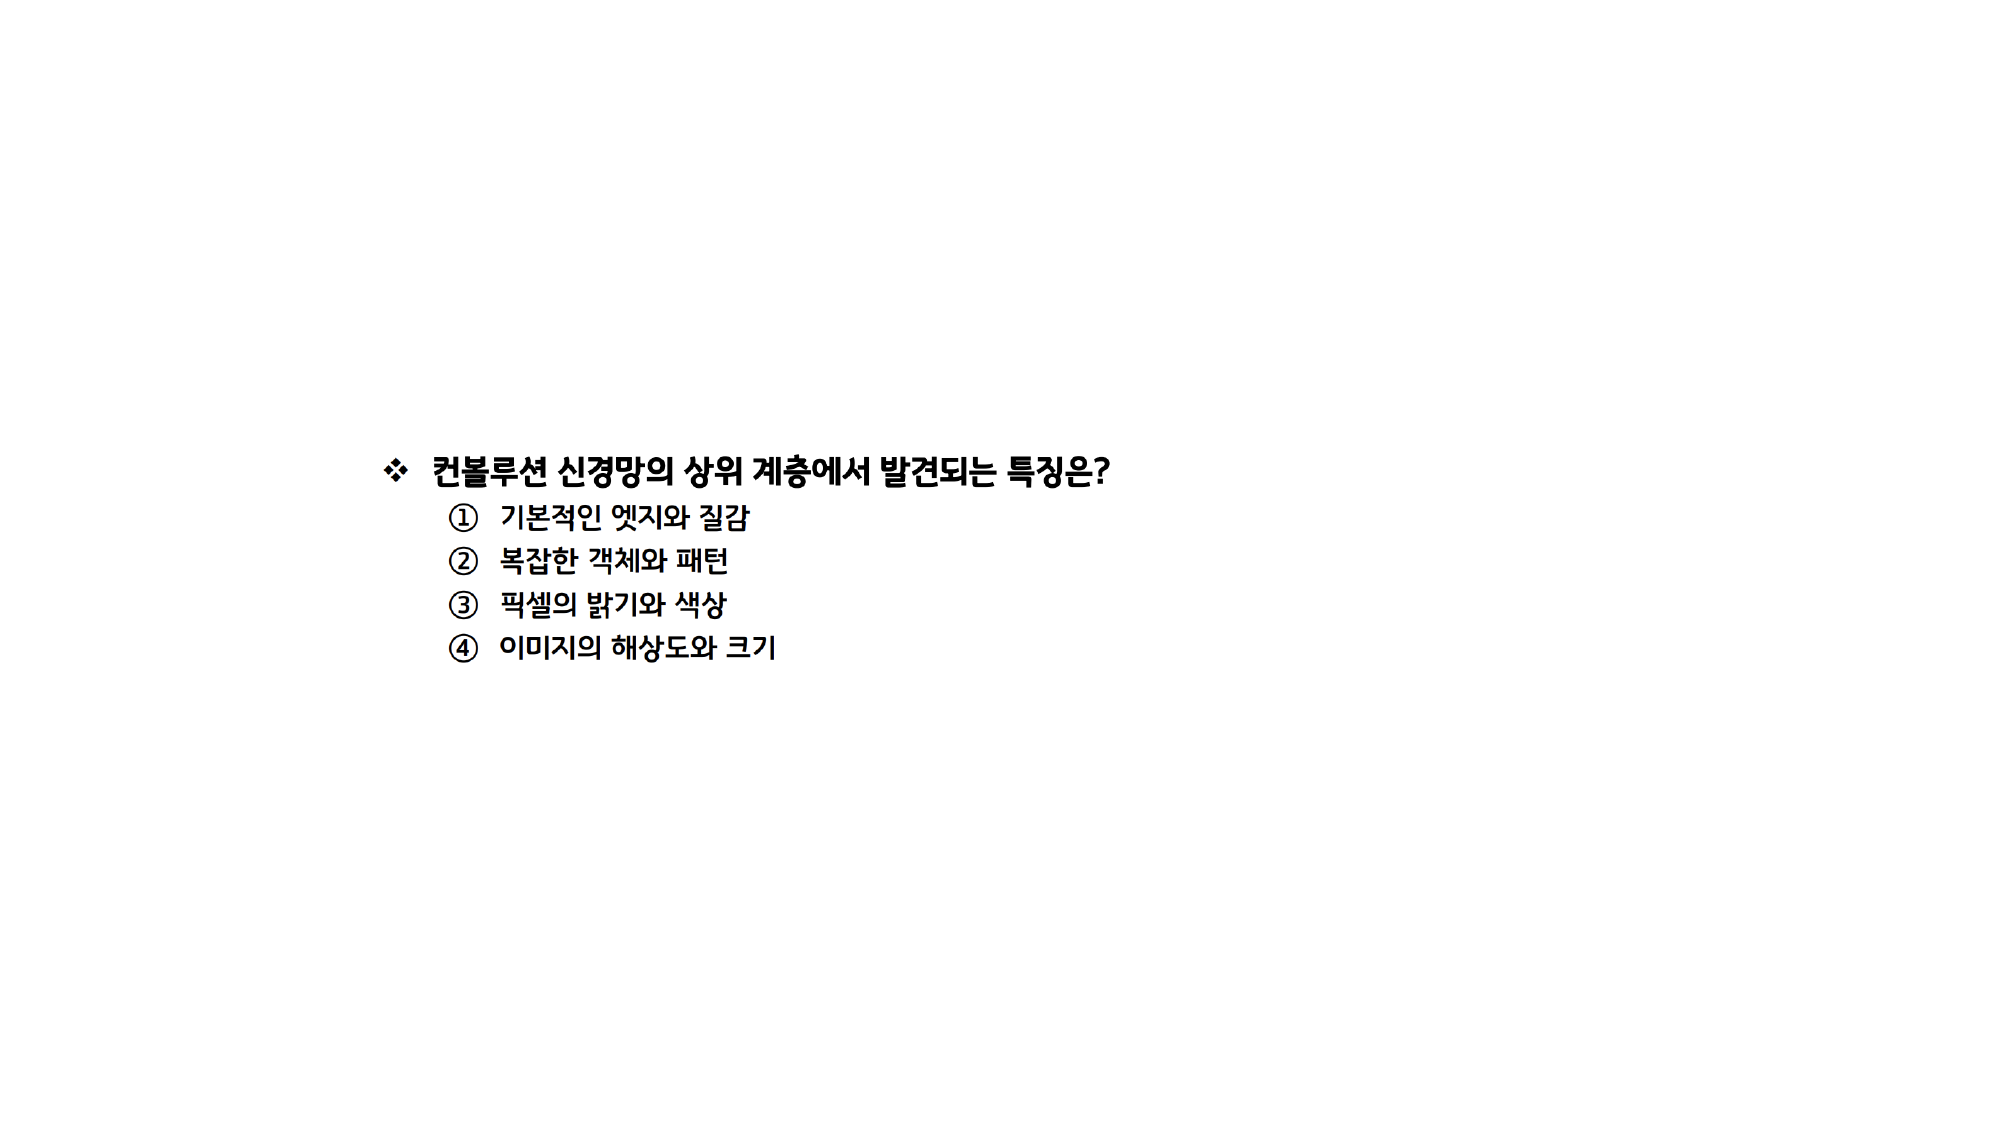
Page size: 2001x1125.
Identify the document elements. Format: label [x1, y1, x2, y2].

picture [361, 435, 1638, 690]
